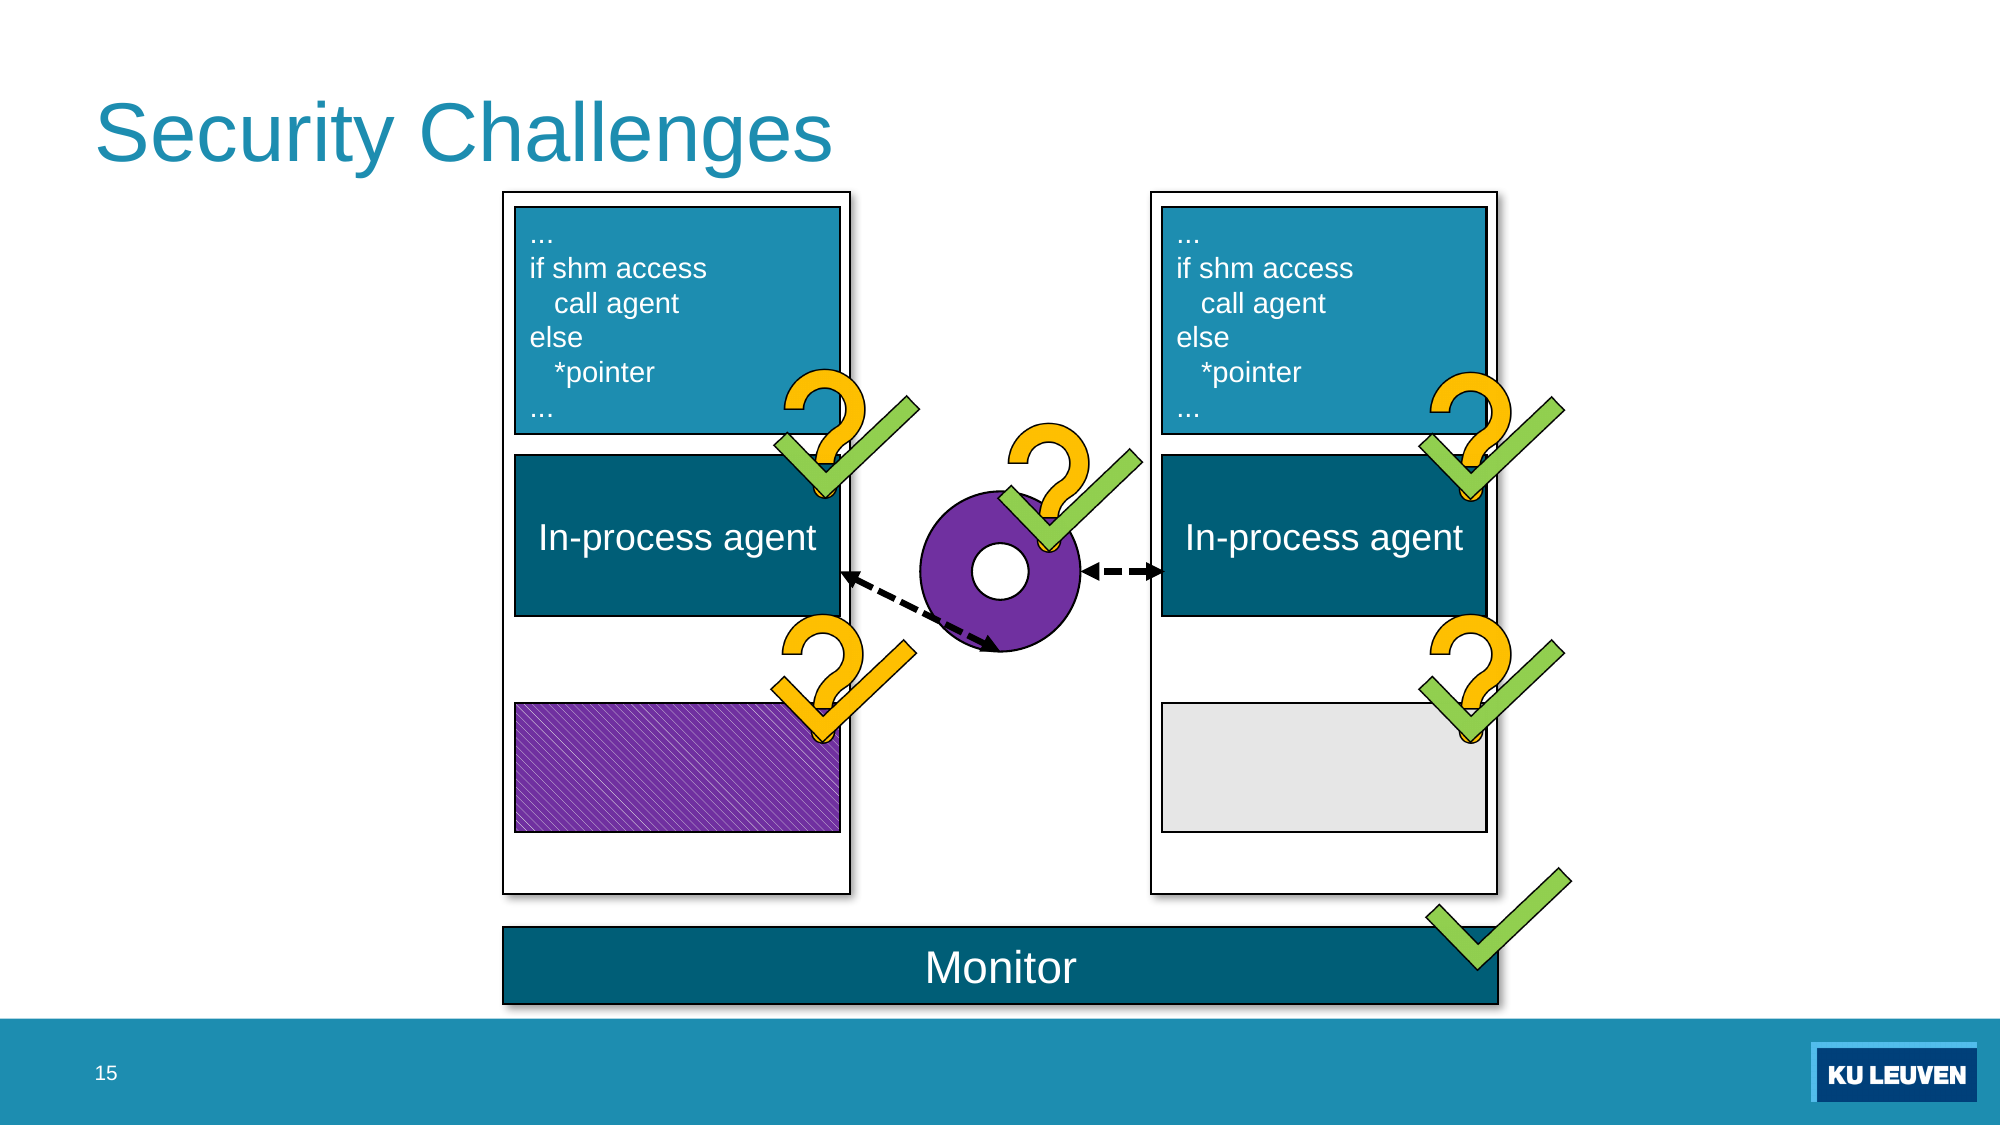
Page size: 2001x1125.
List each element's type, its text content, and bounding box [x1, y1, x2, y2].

picture [1811, 1042, 1977, 1102]
text_box [919, 495, 1082, 653]
picture [1395, 361, 1567, 523]
text_box [1161, 702, 1488, 833]
title Security Challenges [94, 33, 1906, 223]
text_box [1150, 191, 1498, 569]
slide_number 15 [94, 1018, 201, 1125]
picture [973, 412, 1145, 575]
text_box In-process agent [1161, 454, 1488, 617]
text_box [514, 702, 841, 833]
picture [747, 603, 919, 766]
picture [1423, 843, 1574, 994]
text_box In-process agent [514, 454, 841, 617]
picture [1395, 603, 1567, 766]
text_box [1150, 574, 1498, 895]
text_box ... if shm access call agent else *pointer ... [514, 206, 841, 435]
picture [749, 358, 922, 522]
text_box [1488, 523, 1498, 603]
text_box ... if shm access call agent else *pointer ... [1161, 206, 1488, 435]
text_box [502, 191, 851, 895]
text_box Monitor [502, 926, 1499, 1005]
